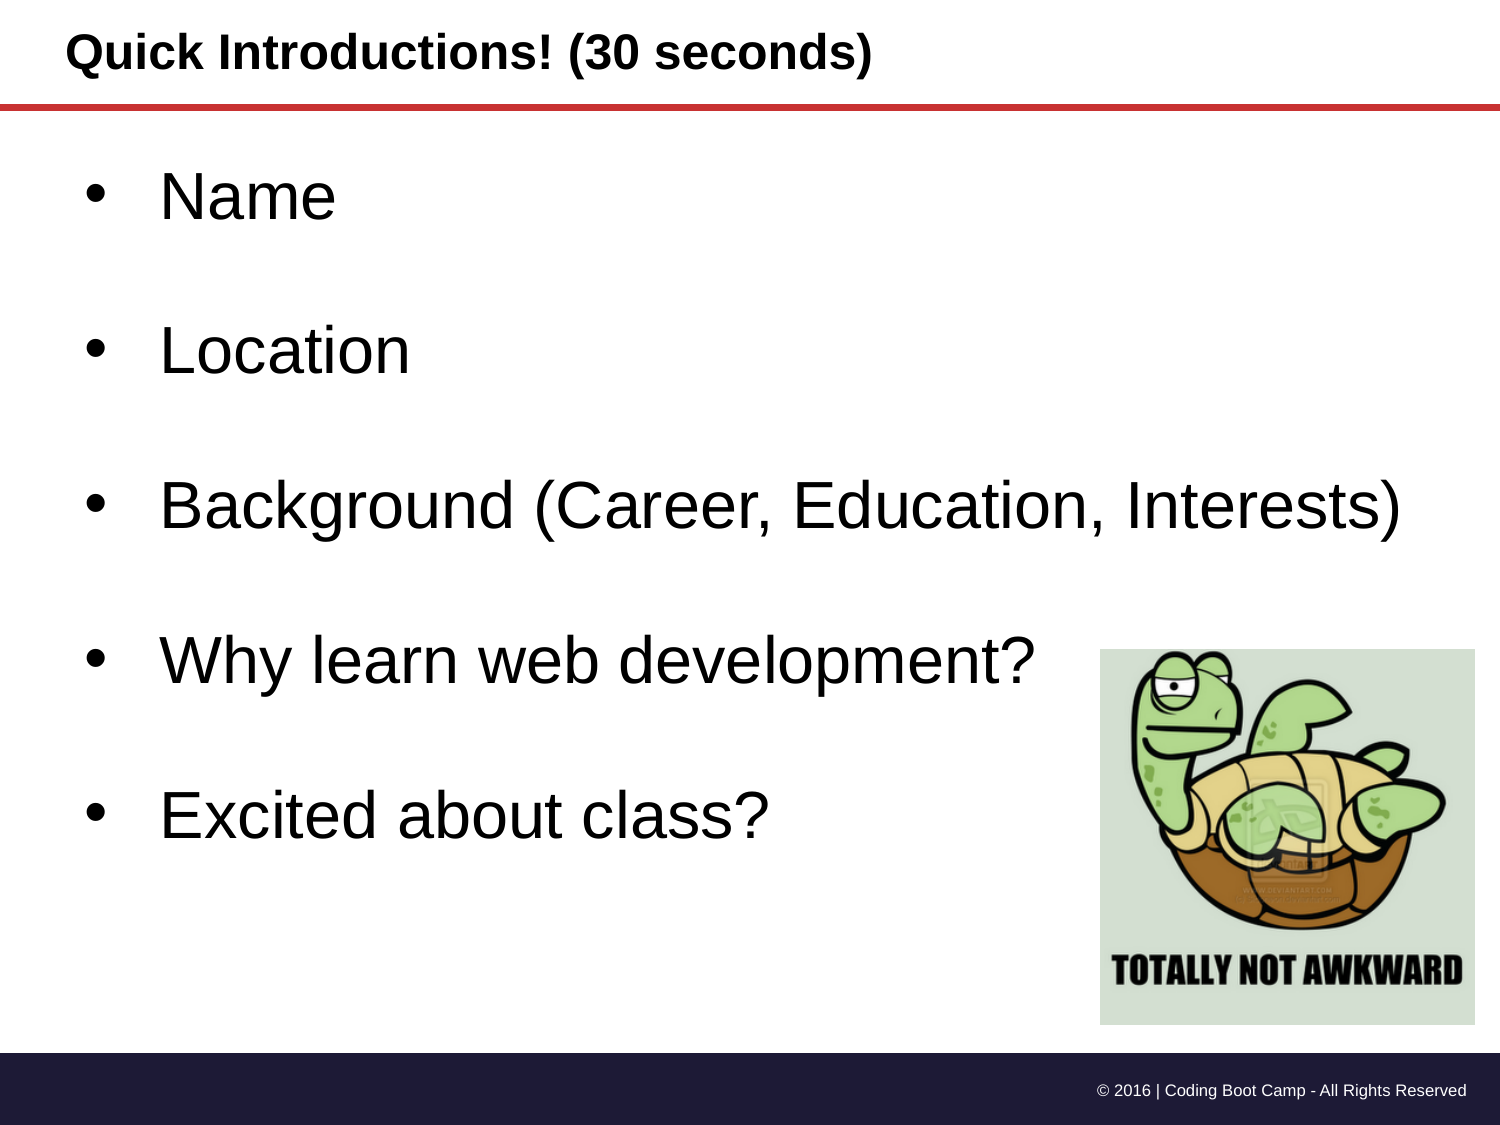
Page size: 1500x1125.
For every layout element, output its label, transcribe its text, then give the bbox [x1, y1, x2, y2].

title Quick Introductions! (30 seconds) [50, 0, 1300, 108]
picture [1099, 649, 1475, 1025]
text_box Name Location Background (Career, Education, Interests) Why learn web development? Excited about class? [32, 137, 1500, 875]
